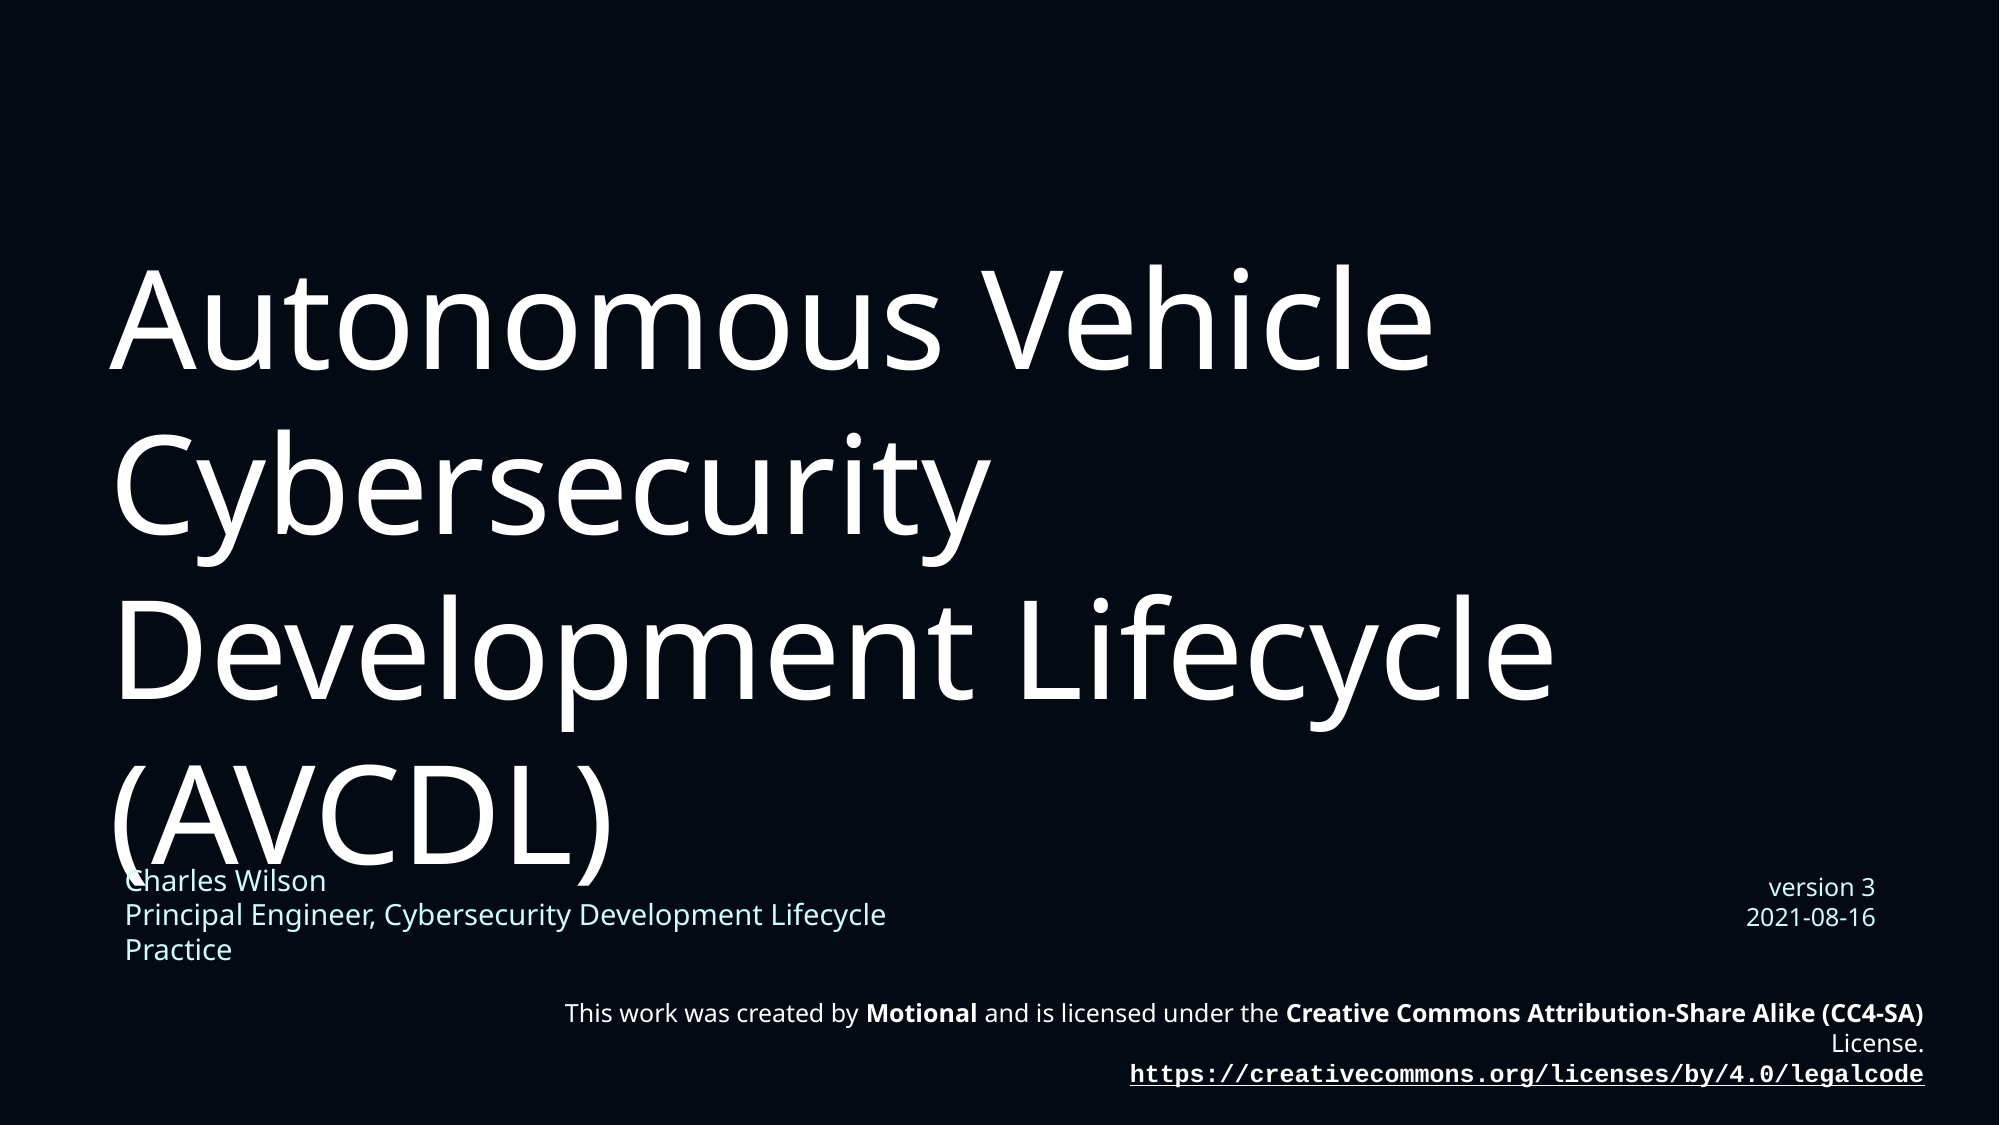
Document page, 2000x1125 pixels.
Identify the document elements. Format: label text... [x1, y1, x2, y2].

title Autonomous Vehicle Cybersecurity Development Lifecycle (AVCDL) [109, 297, 1890, 828]
text_box Charles Wilson Principal Engineer, Cybersecurity Development Lifecycle Practice [109, 854, 1000, 974]
text_box version 3 2021-08-16 [1731, 864, 1891, 940]
